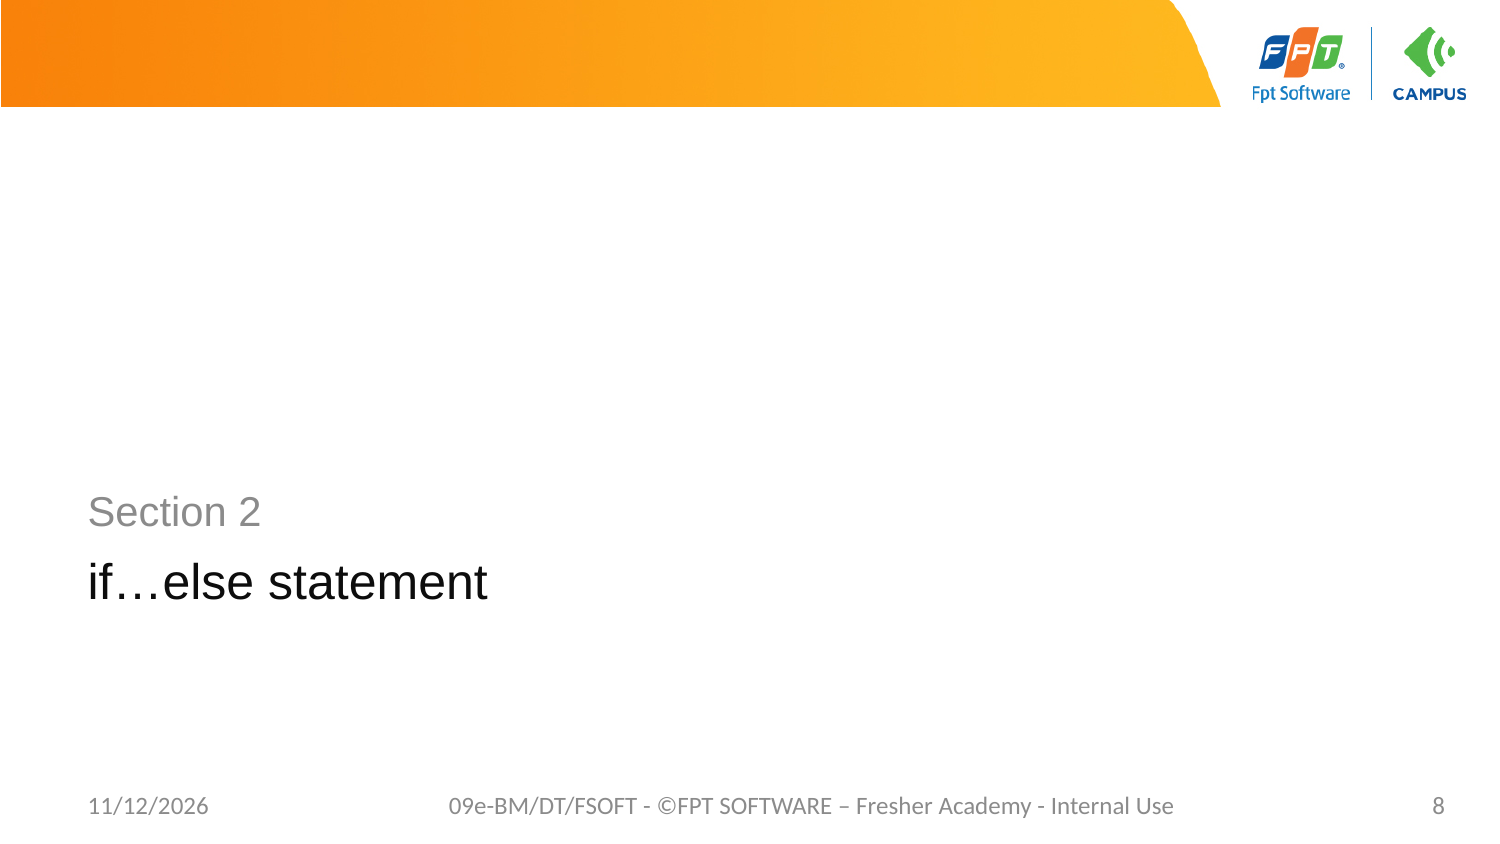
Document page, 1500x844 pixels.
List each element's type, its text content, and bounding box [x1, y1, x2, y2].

slide_number 8 [1350, 782, 1461, 827]
picture [1, 0, 1499, 844]
title if…else statement [72, 543, 1461, 710]
list Section 2 [72, 357, 1461, 543]
footer 09e-BM/DT/FSOFT - ©FPT SOFTWARE – Fresher Academy - Internal Use [289, 782, 1335, 827]
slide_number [72, 782, 270, 827]
